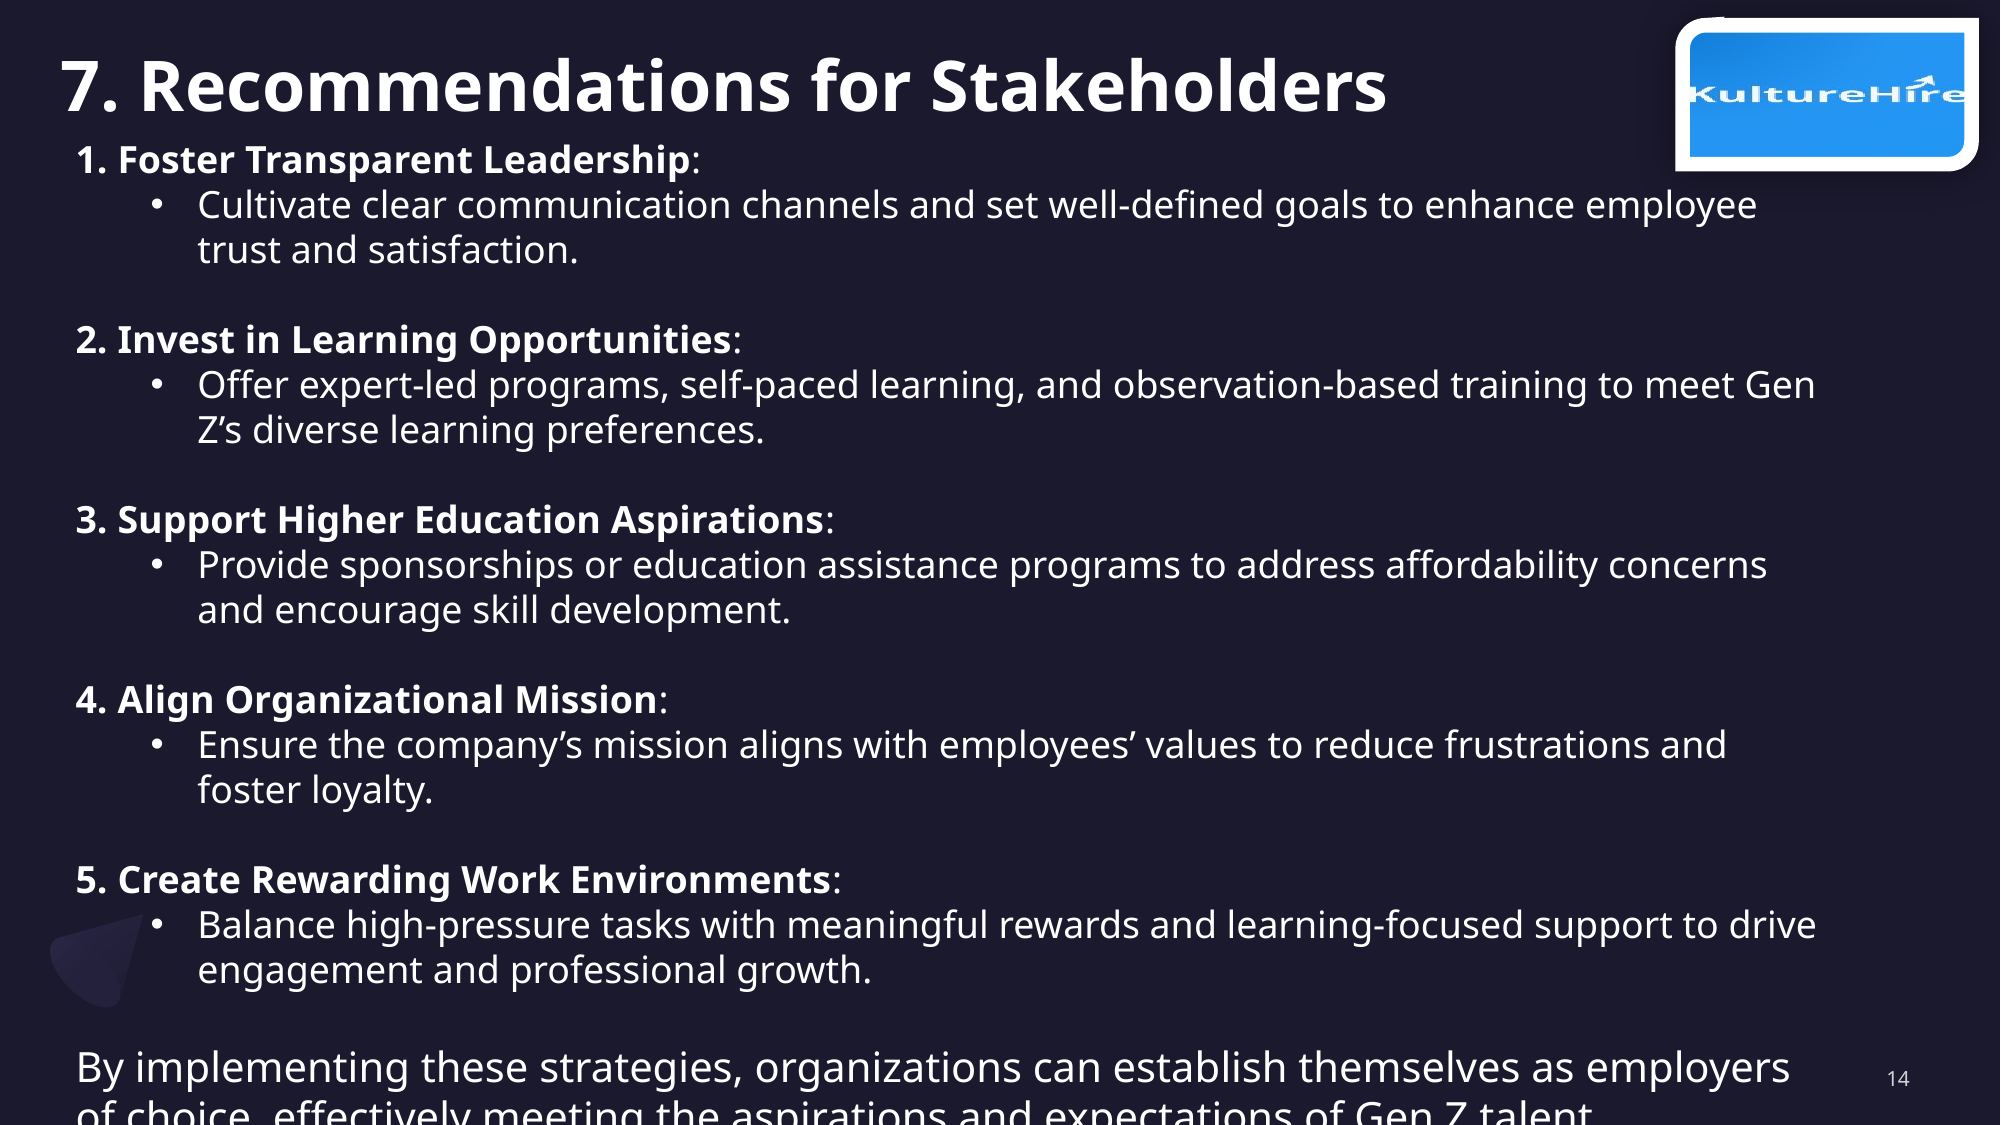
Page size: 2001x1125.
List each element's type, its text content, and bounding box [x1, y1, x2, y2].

text_box Foster Transparent Leadership: Cultivate clear communication channels and set well-defined goals to enhance employee trust and satisfaction. Invest in Learning Opportunities: Offer expert-led programs, self-paced learning, and observation-based training to meet Gen Z’s diverse learning preferences. Support Higher Education Aspirations: Provide sponsorships or education assistance programs to address affordability concerns and encourage skill development. Align Organizational Mission: Ensure the company’s mission aligns with employees’ values to reduce frustrations and foster loyalty. Create Rewarding Work Environments: Balance high-pressure tasks with meaningful rewards and learning-focused support to drive engagement and professional growth. By implementing these strategies, organizations can establish themselves as employers of choice, effectively meeting the aspirations and expectations of Gen Z talent. [60, 128, 1840, 1125]
title 7. Recommendations for Stakeholders [60, 0, 1573, 128]
slide_number 14 [1632, 1067, 1910, 1093]
picture [1682, 25, 1972, 165]
